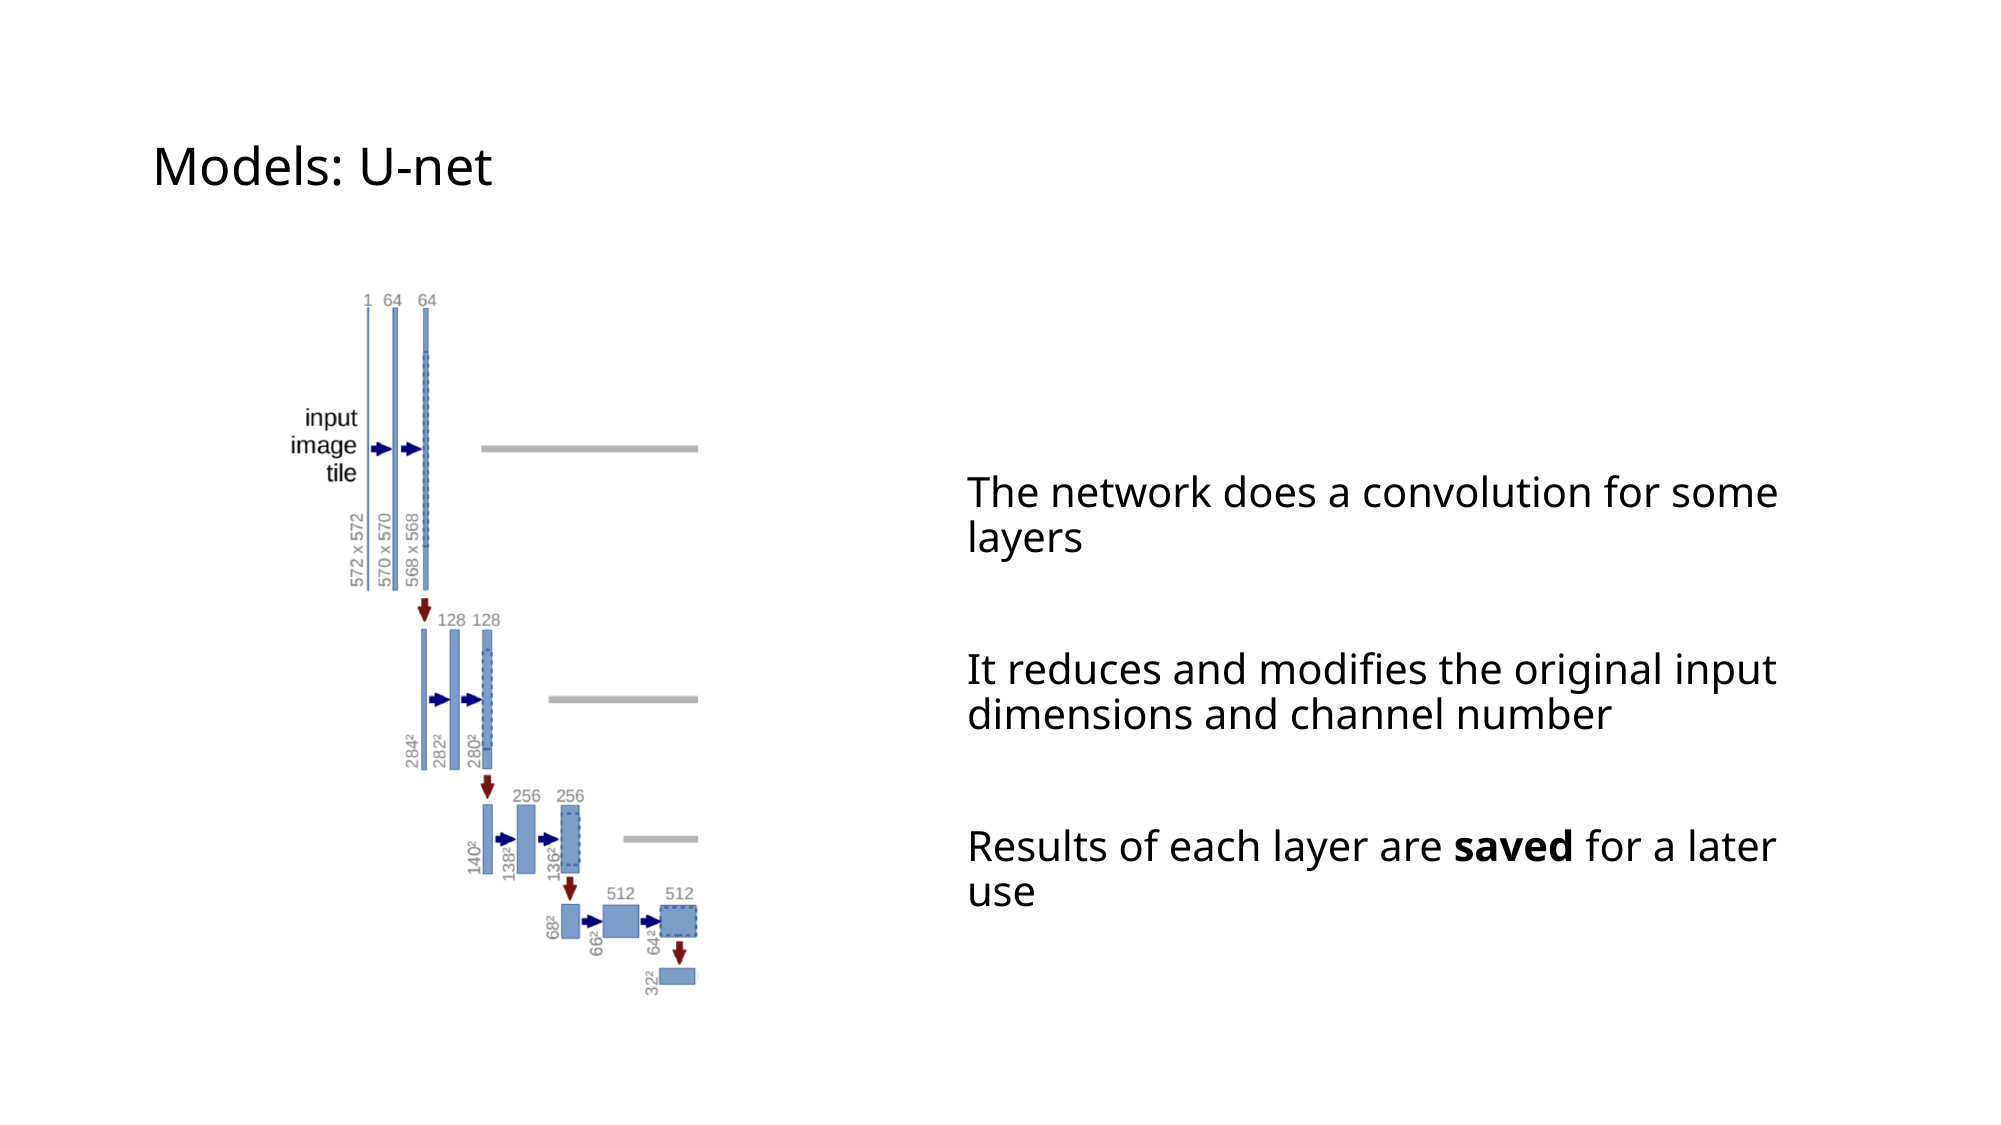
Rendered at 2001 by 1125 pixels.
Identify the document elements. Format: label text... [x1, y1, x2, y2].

list The network does a convolution for some layers It reduces and modifies the original input dimensions and channel number Results of each layer are saved for a later use [952, 464, 1838, 834]
picture [276, 274, 699, 1023]
title Models: U-net [137, 59, 1863, 278]
